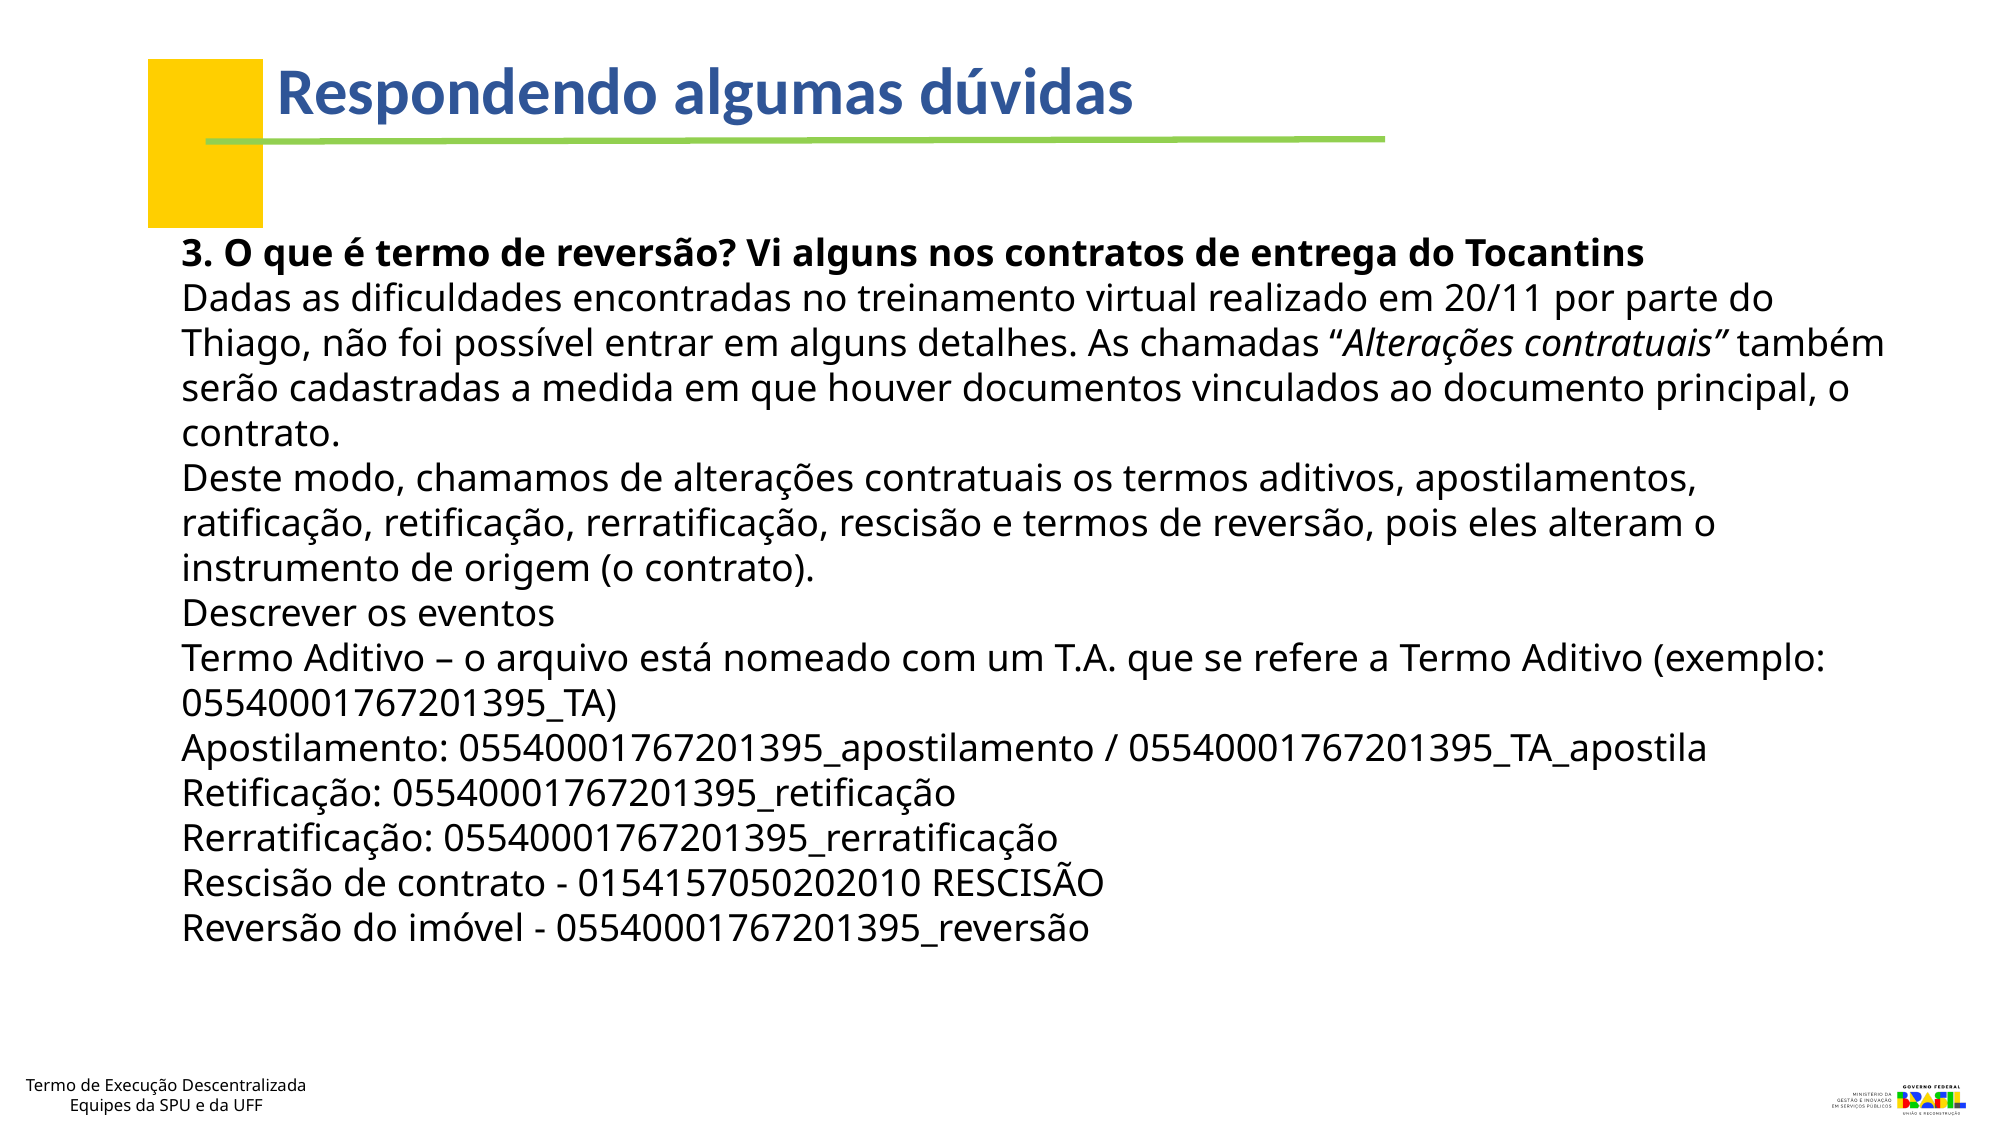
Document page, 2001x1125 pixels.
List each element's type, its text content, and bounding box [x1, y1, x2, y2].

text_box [147, 59, 264, 229]
text_box Termo de Execução Descentralizada Equipes da SPU e da UFF [0, 1067, 345, 1123]
picture [1827, 1079, 1977, 1119]
text_box Respondendo algumas dúvidas [263, 40, 1238, 136]
text_box 3. O que é termo de reversão? Vi alguns nos contratos de entrega do Tocantins Dadas as dificuldades encontradas no treinamento virtual realizado em 20/11 por parte do Thiago, não foi possível entrar em alguns detalhes. As chamadas “Alterações contratuais” também serão cadastradas a medida em que houver documentos vinculados ao documento principal, o contrato. Deste modo, chamamos de alterações contratuais os termos aditivos, apostilamentos, ratificação, retificação, rerratificação, rescisão e termos de reversão, pois eles alteram o instrumento de origem (o contrato). Descrever os eventos Termo Aditivo – o arquivo está nomeado com um T.A. que se refere a Termo Aditivo (exemplo: 05540001767201395_TA) Apostilamento: 05540001767201395_apostilamento / 05540001767201395_TA_apostila Retificação: 05540001767201395_retificação Rerratificação: 05540001767201395_rerratificação Rescisão de contrato - 0154157050202010 RESCISÃO Reversão do imóvel - 05540001767201395_reversão [166, 221, 1915, 957]
